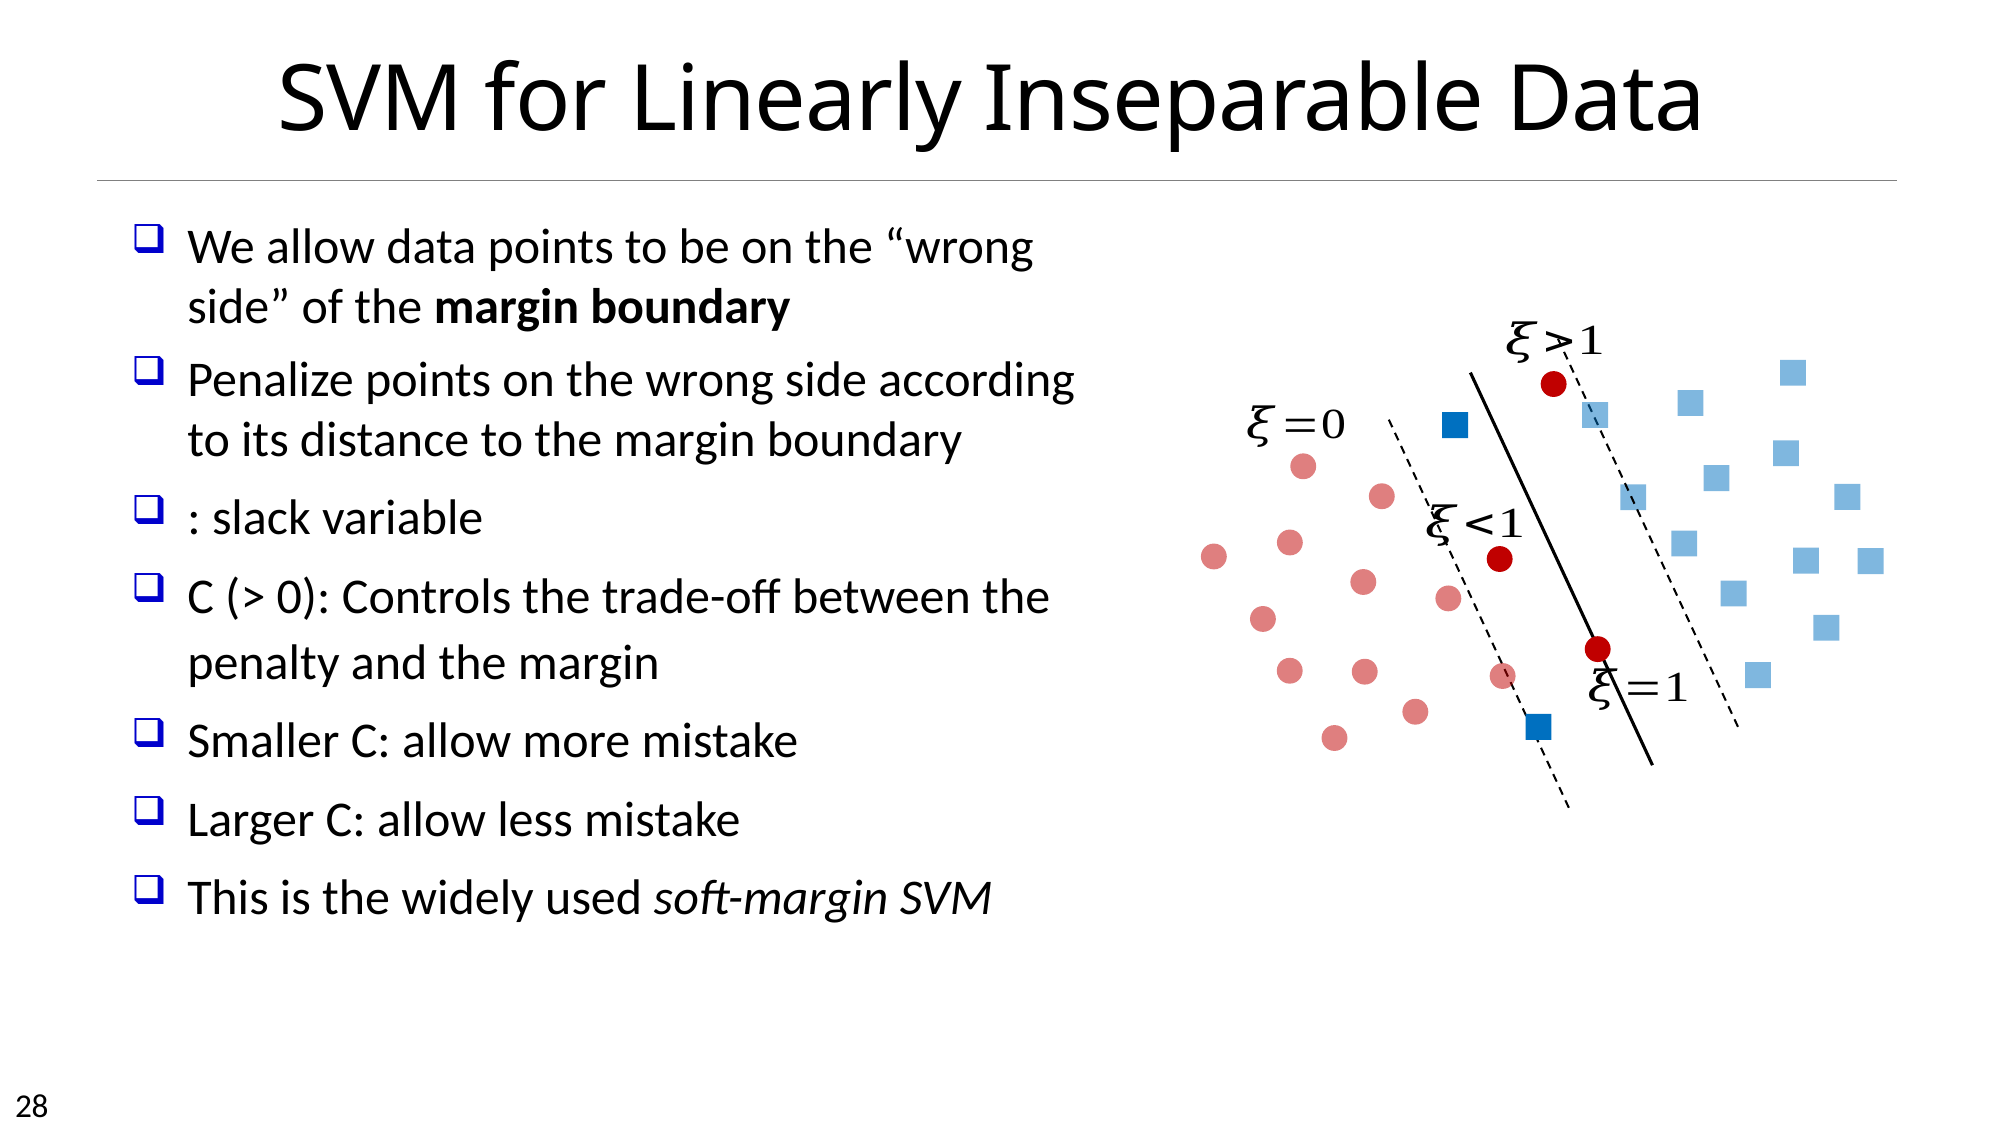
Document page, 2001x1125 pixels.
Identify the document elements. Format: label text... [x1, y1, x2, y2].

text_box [1200, 316, 1885, 809]
title SVM for Linearly Inseparable Data [115, 0, 1868, 157]
